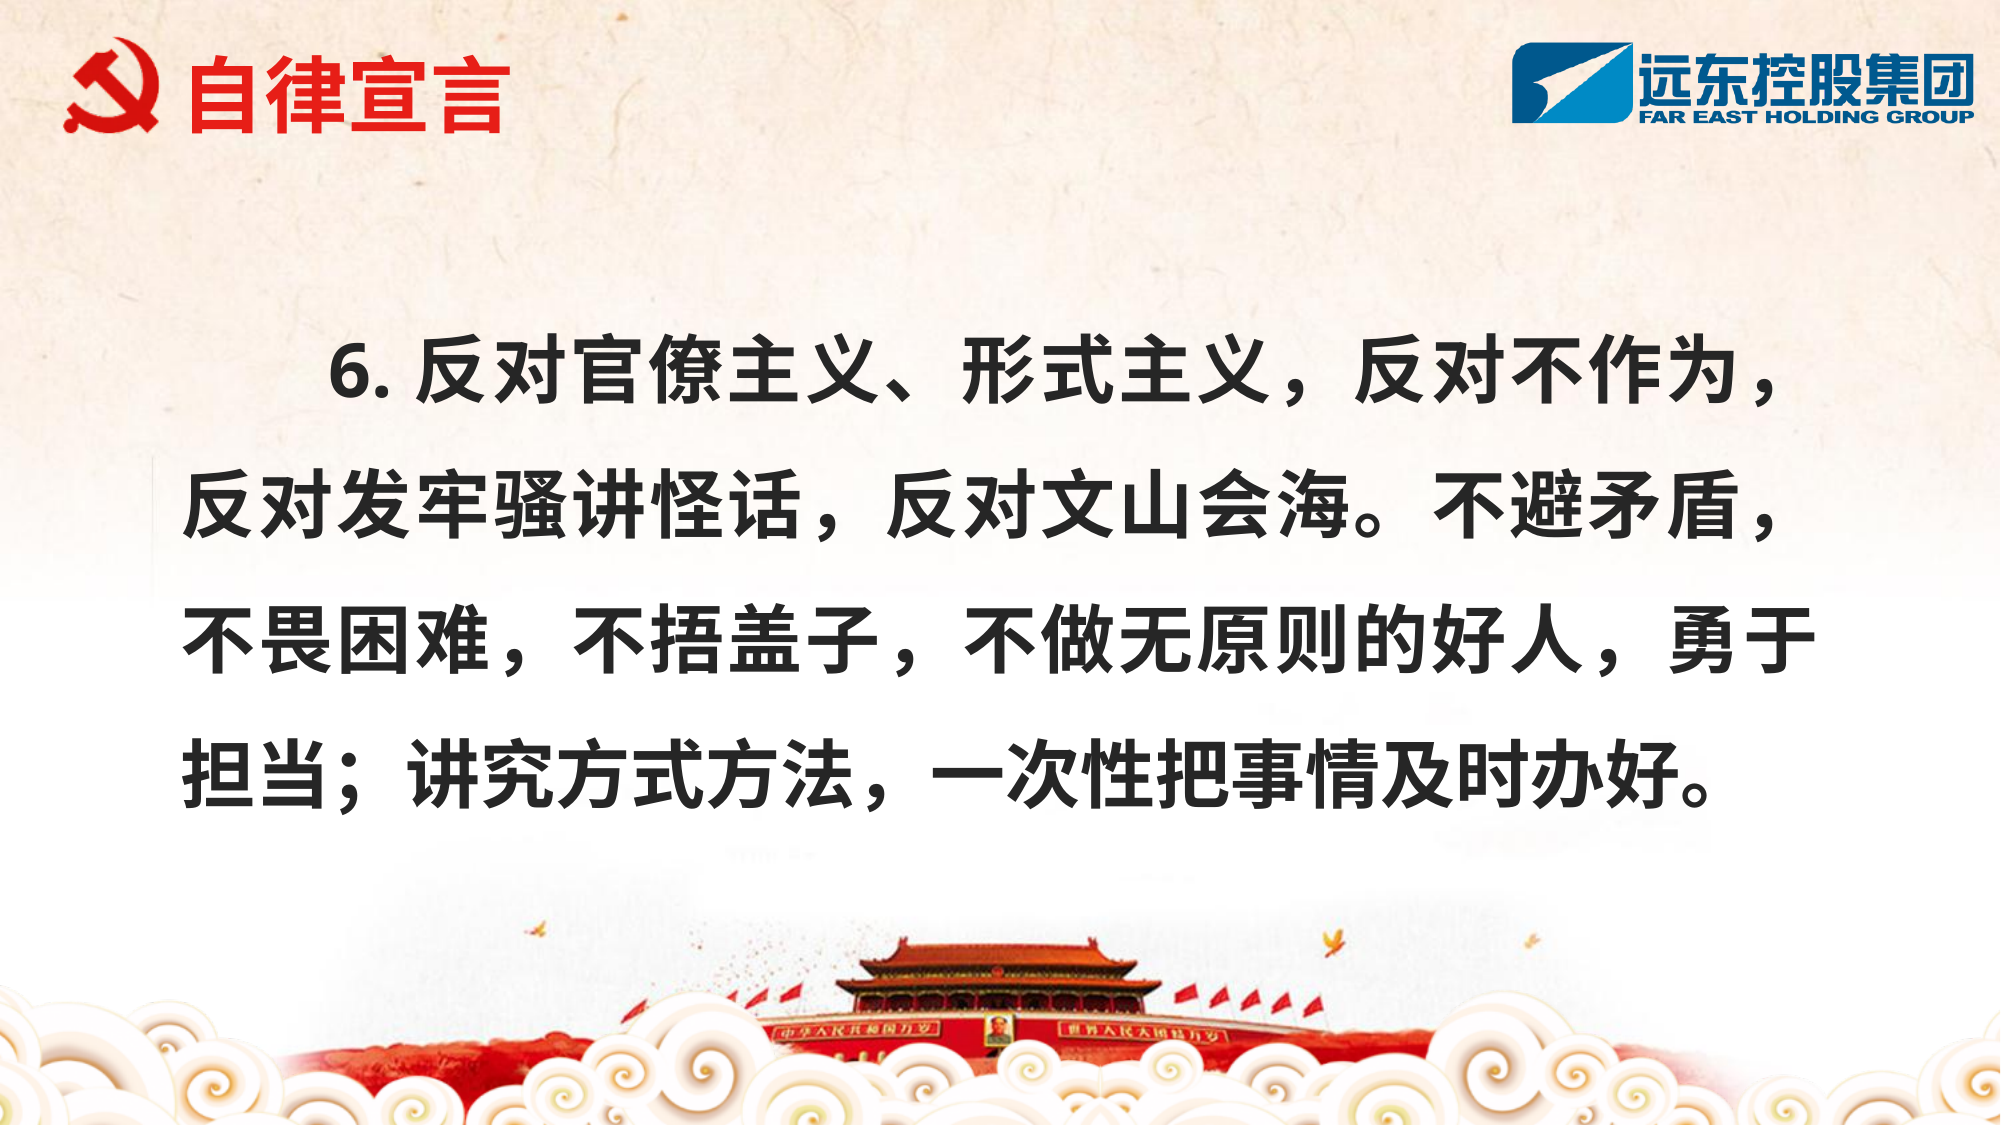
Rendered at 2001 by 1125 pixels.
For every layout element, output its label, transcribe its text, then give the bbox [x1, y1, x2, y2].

text_box 6.反对官僚主义、形式主义，反对不作为，反对发牢骚讲怪话，反对文山会海。不避矛盾，不畏困难，不捂盖子，不做无原则的好人，勇于担当；讲究方式方法，一次性把事情及时办好。 [165, 270, 1834, 826]
picture [0, 0, 2001, 1125]
text_box 自律宣言 [166, 36, 1096, 151]
